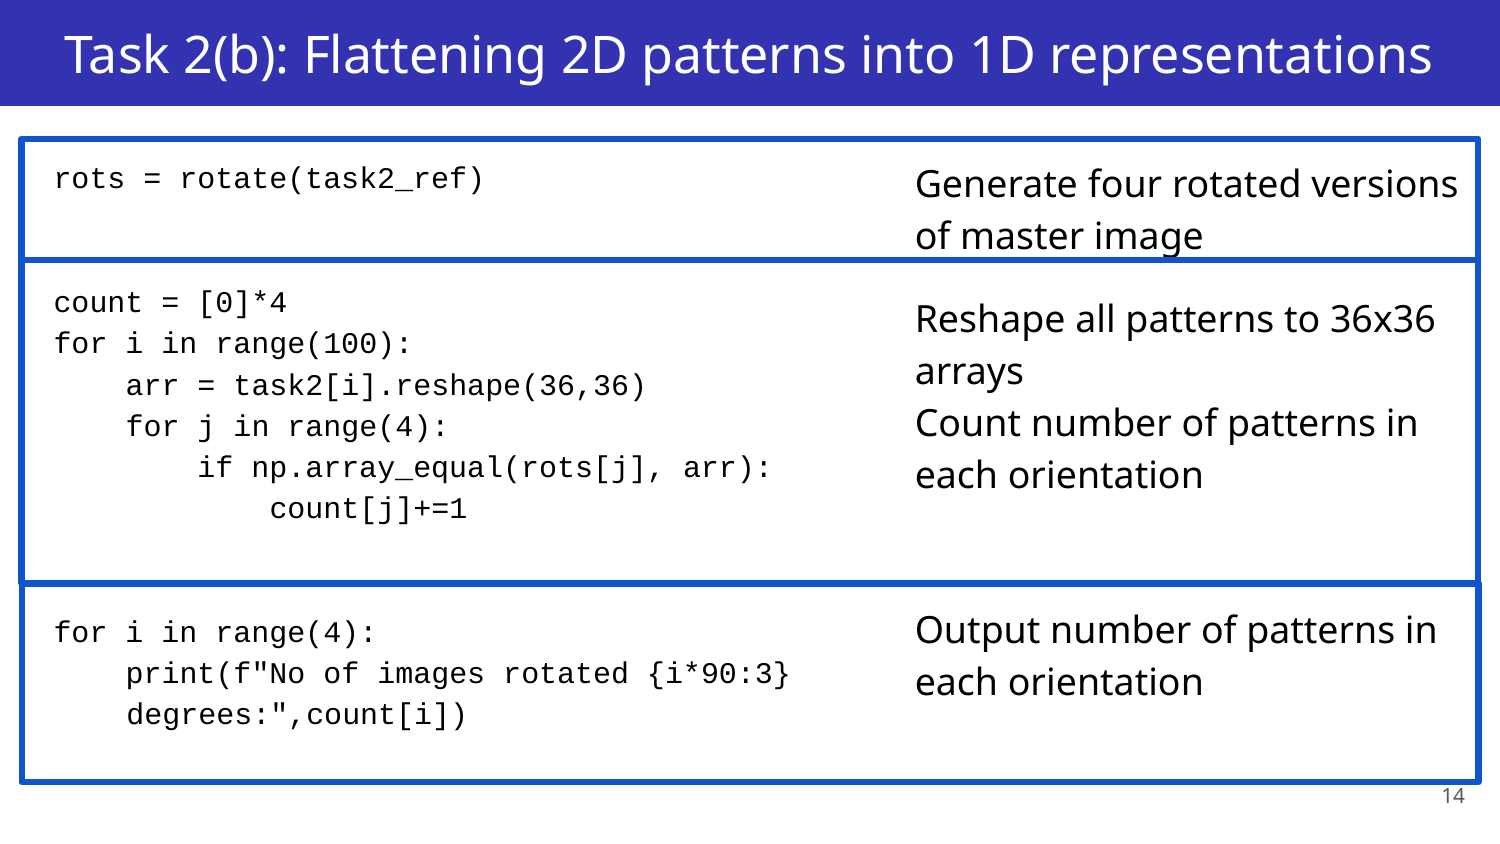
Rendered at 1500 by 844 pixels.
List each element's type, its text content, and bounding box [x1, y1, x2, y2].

title Task 2(b): Flattening 2D patterns into 1D representations [0, 0, 1500, 106]
text_box [21, 138, 1479, 261]
text_box [21, 583, 1479, 783]
slide_number 14 [1389, 764, 1480, 830]
text_box [21, 261, 1479, 583]
